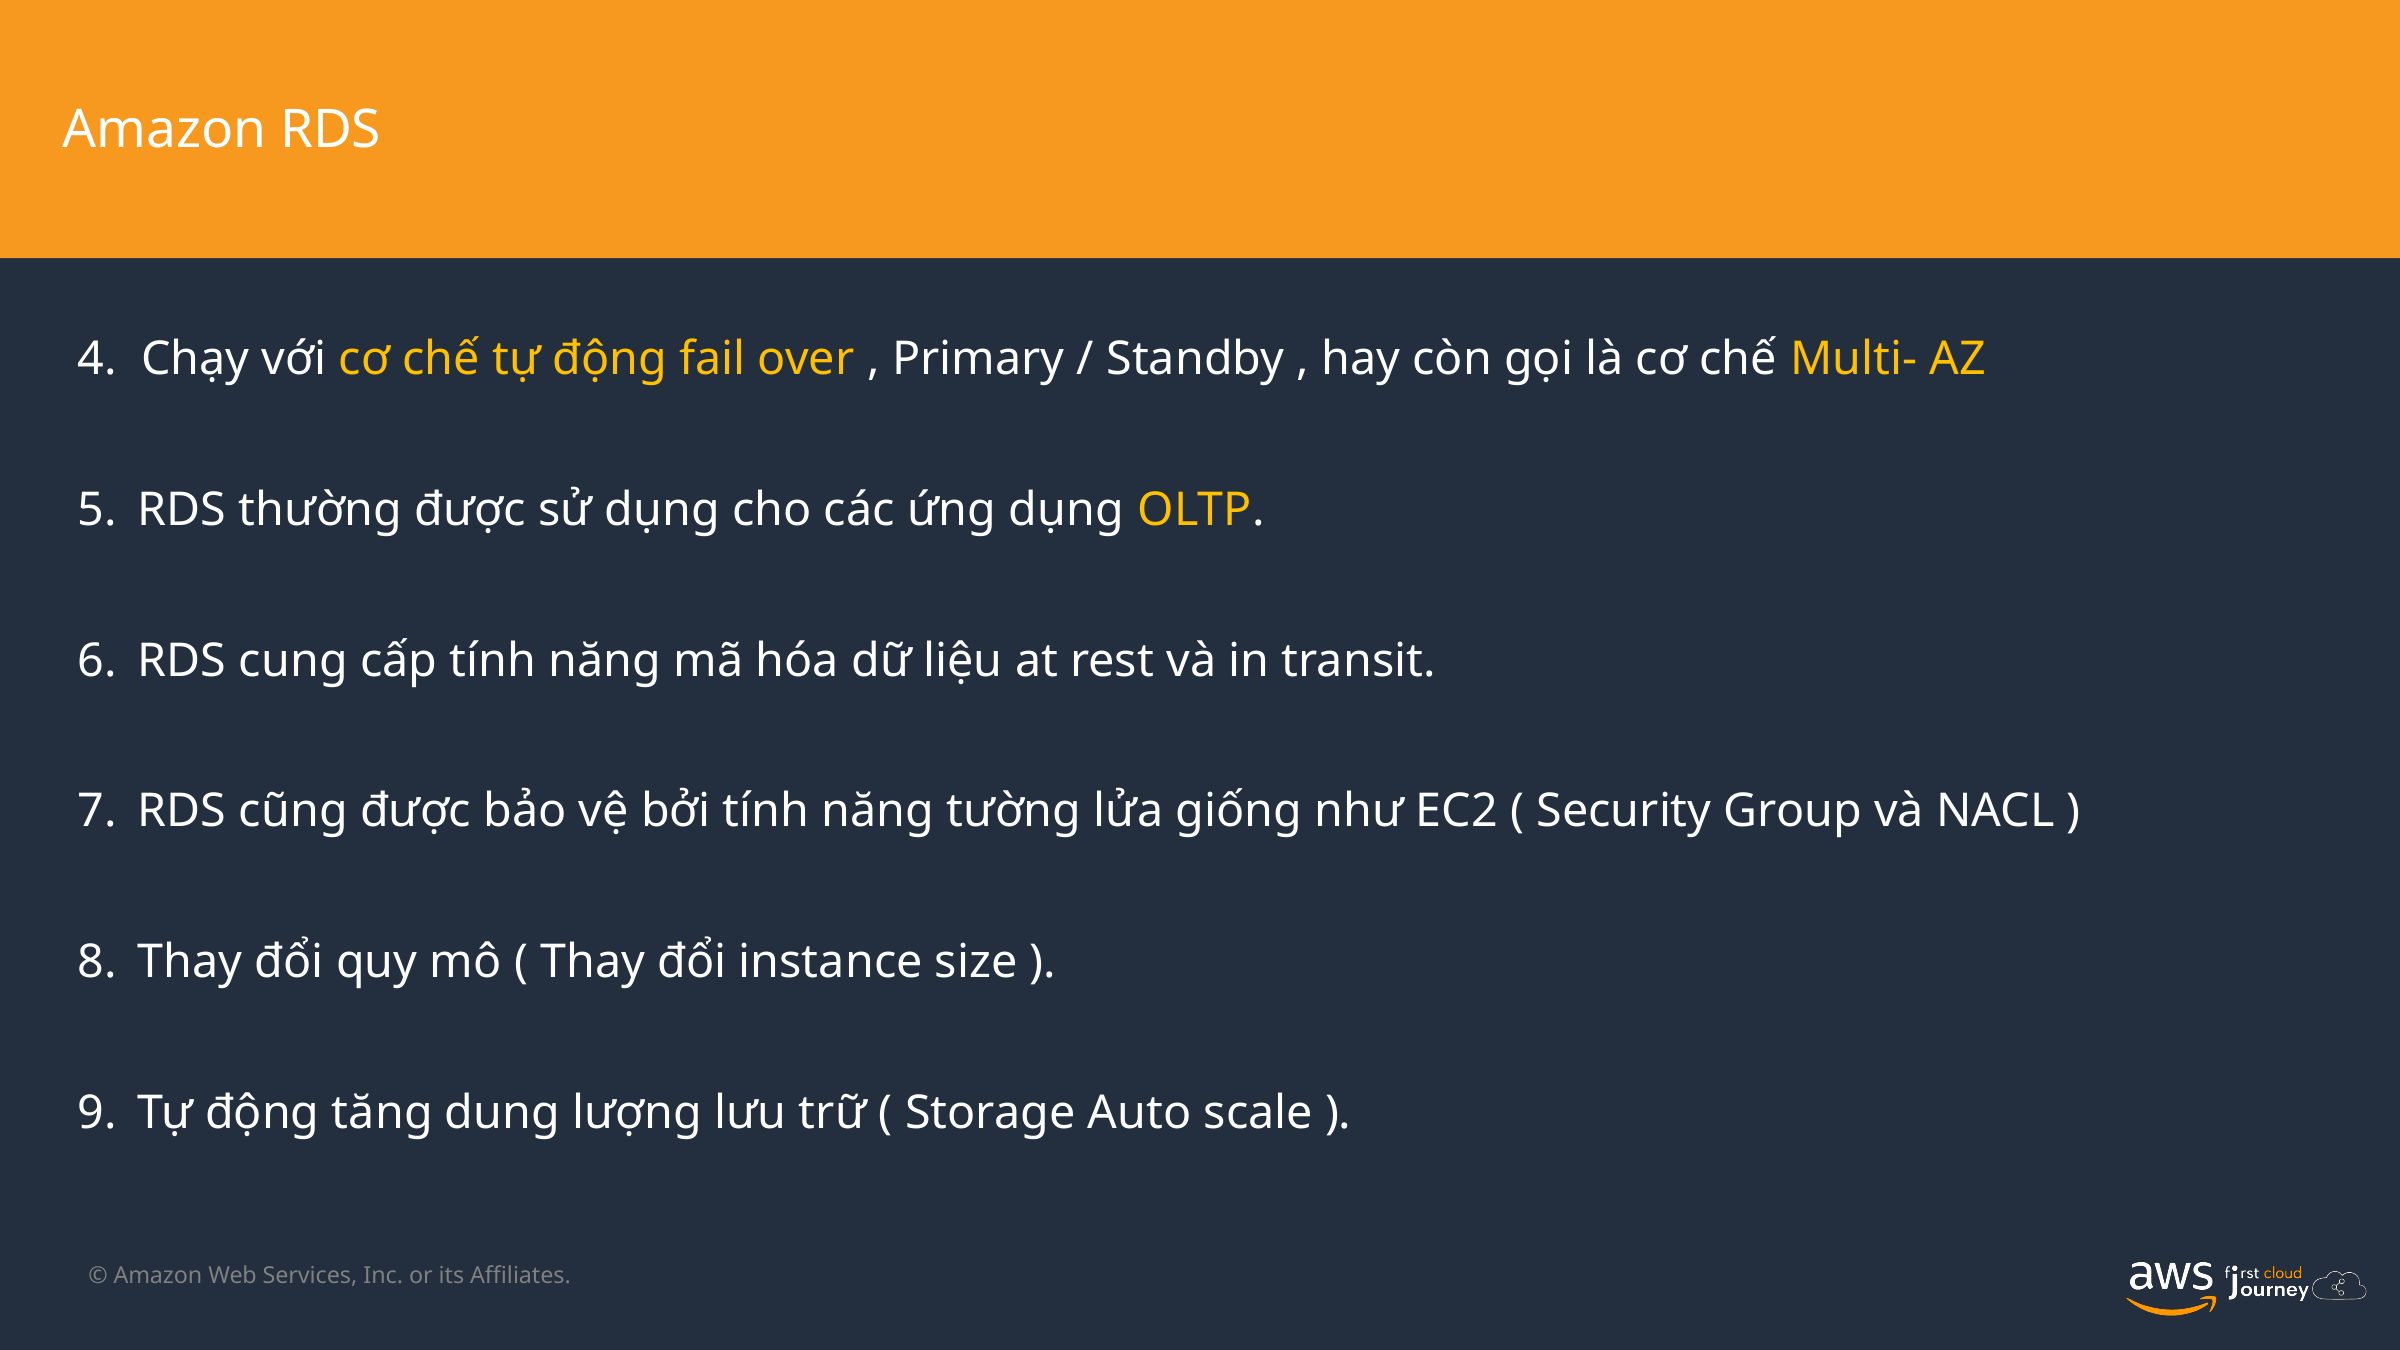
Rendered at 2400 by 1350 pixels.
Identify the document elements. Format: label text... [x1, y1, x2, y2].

text_box [0, 0, 2400, 259]
text_box Amazon RDS [62, 93, 1877, 158]
picture [2080, 1123, 2400, 1350]
list 4. Chạy với cơ chế tự động fail over , Primary / Standby , hay còn gọi là cơ chế Multi- AZ RDS thường được sử dụng cho các ứng dụng OLTP. RDS cung cấp tính năng mã hóa dữ liệu at rest và in transit. RDS cũng được bảo vệ bởi tính năng tường lửa giống như EC2 ( Security Group và NACL ) Thay đổi quy mô ( Thay đổi instance size ). Tự động tăng dung lượng lưu trữ ( Storage Auto scale ). [62, 320, 2320, 1207]
